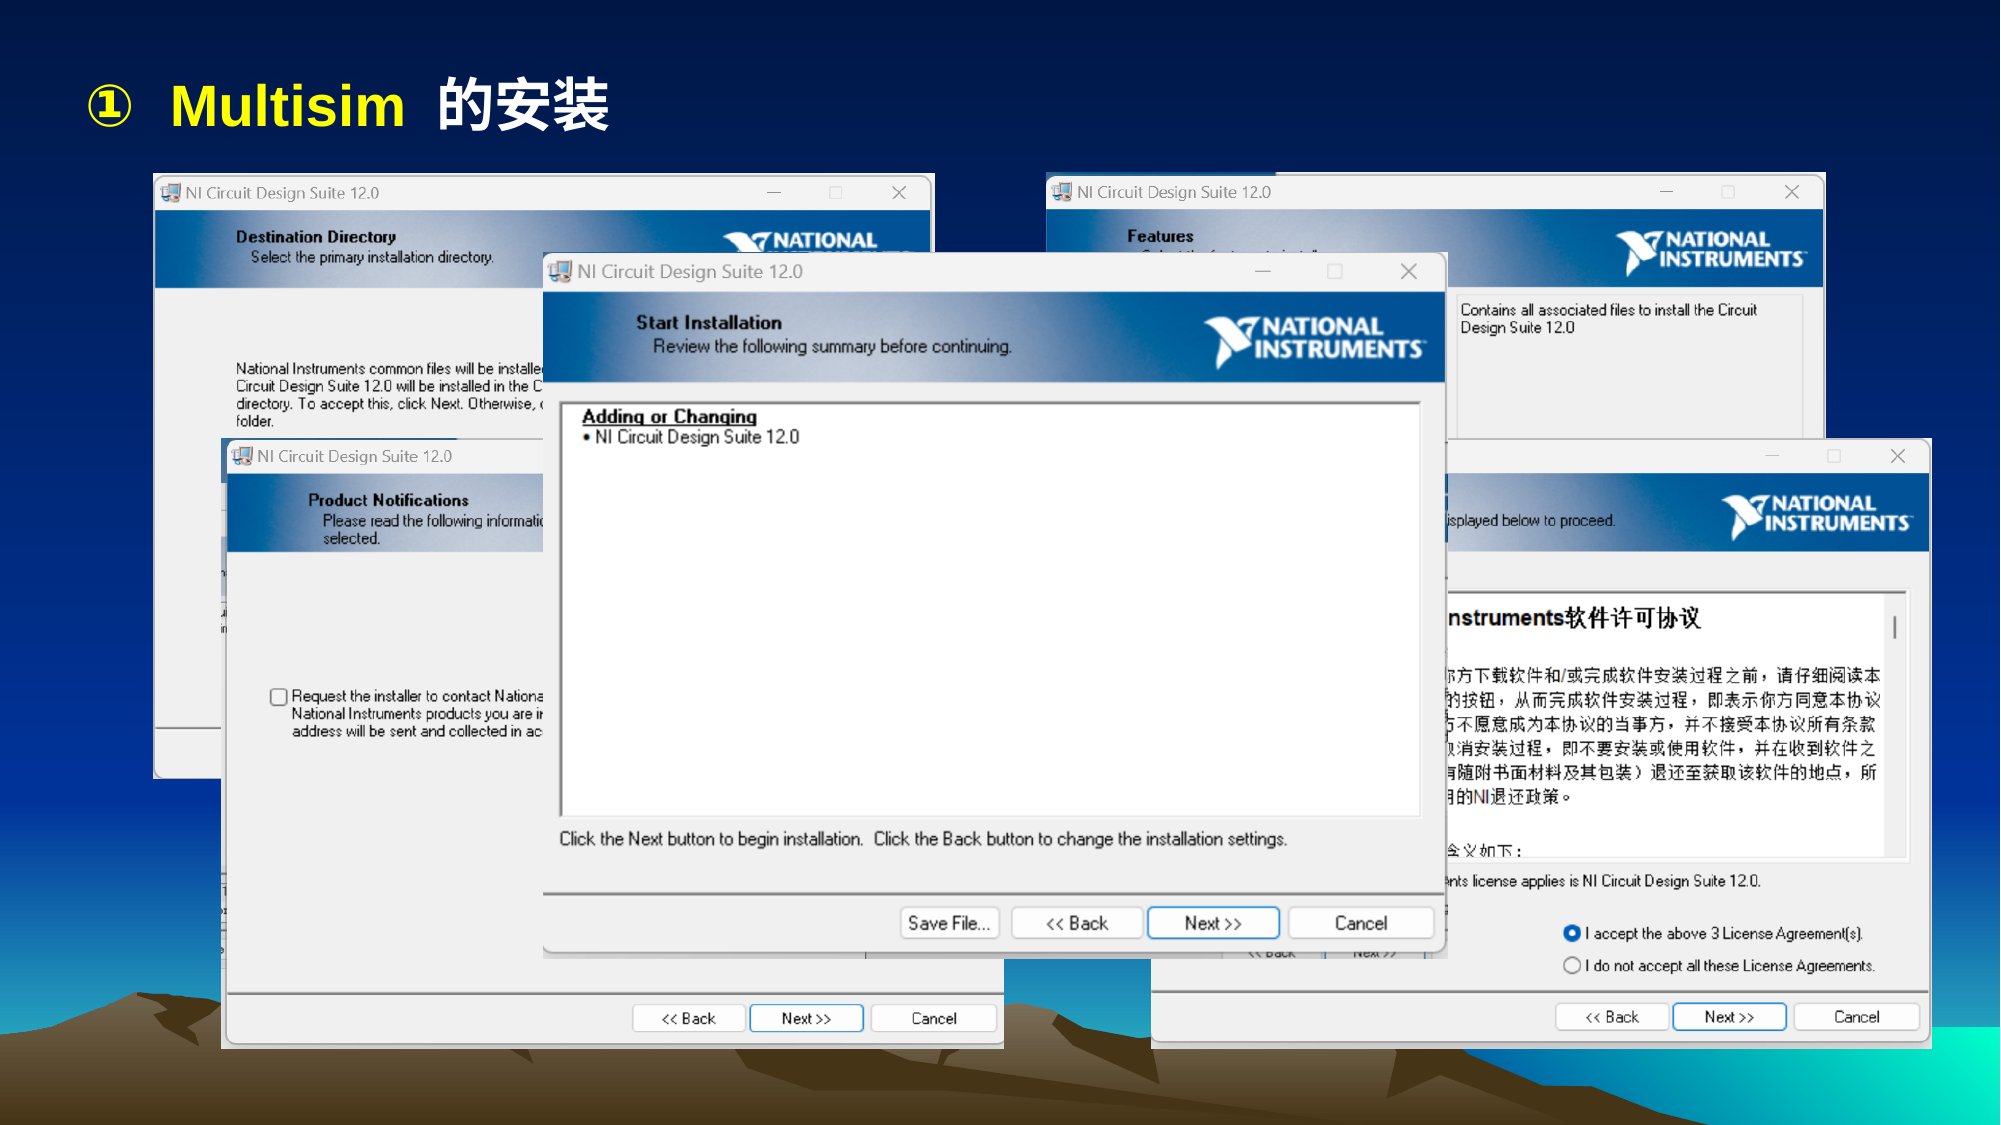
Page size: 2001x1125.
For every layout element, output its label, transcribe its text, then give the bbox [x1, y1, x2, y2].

picture [152, 172, 1932, 1049]
text_box Multisim 的安装 [70, 61, 772, 146]
